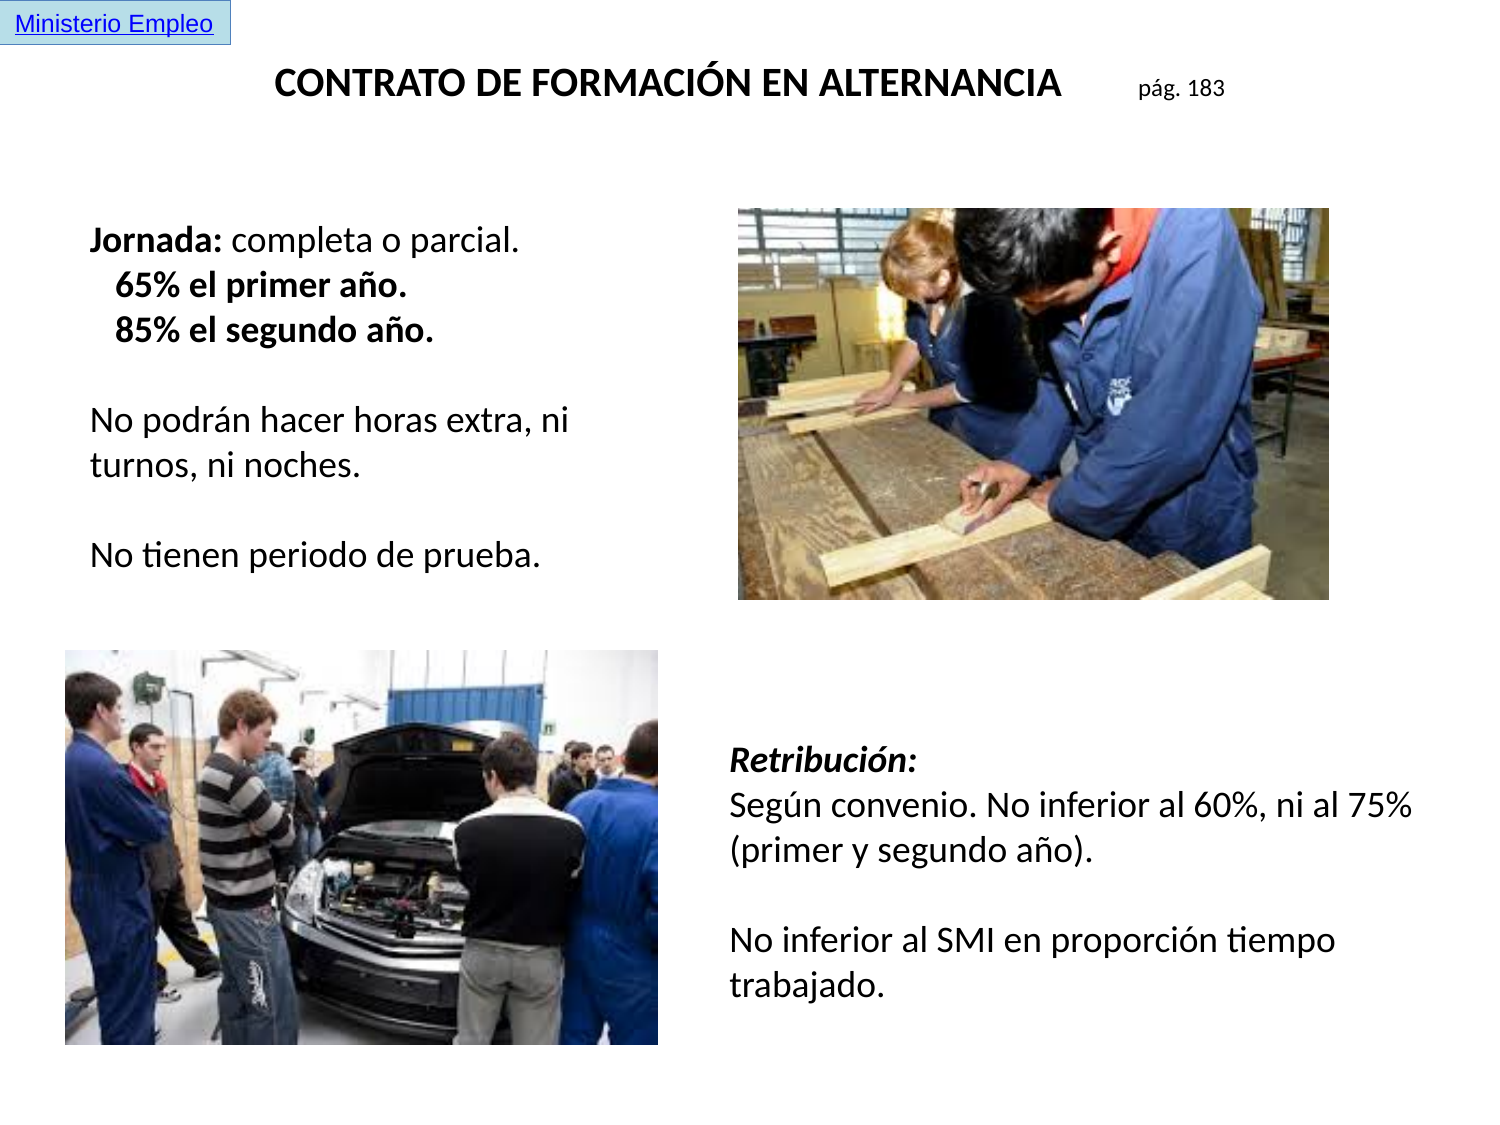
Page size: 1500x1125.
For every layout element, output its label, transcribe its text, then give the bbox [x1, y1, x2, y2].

picture [65, 650, 658, 1045]
text_box Ministerio Empleo [0, 0, 231, 45]
title CONTRATO DE FORMACIÓN EN ALTERNANCIA pág. 183 [75, 45, 1425, 114]
picture [737, 207, 1330, 601]
text_box Retribución: Según convenio. No inferior al 60%, ni al 75% (primer y segundo año). No inferior al SMI en proporción tiempo trabajado. [714, 683, 1439, 1058]
text_box Jornada: completa o parcial. 65% el primer año. 85% el segundo año. No podrán hacer horas extra, ni turnos, ni noches. No tienen periodo de prueba. [74, 208, 613, 628]
